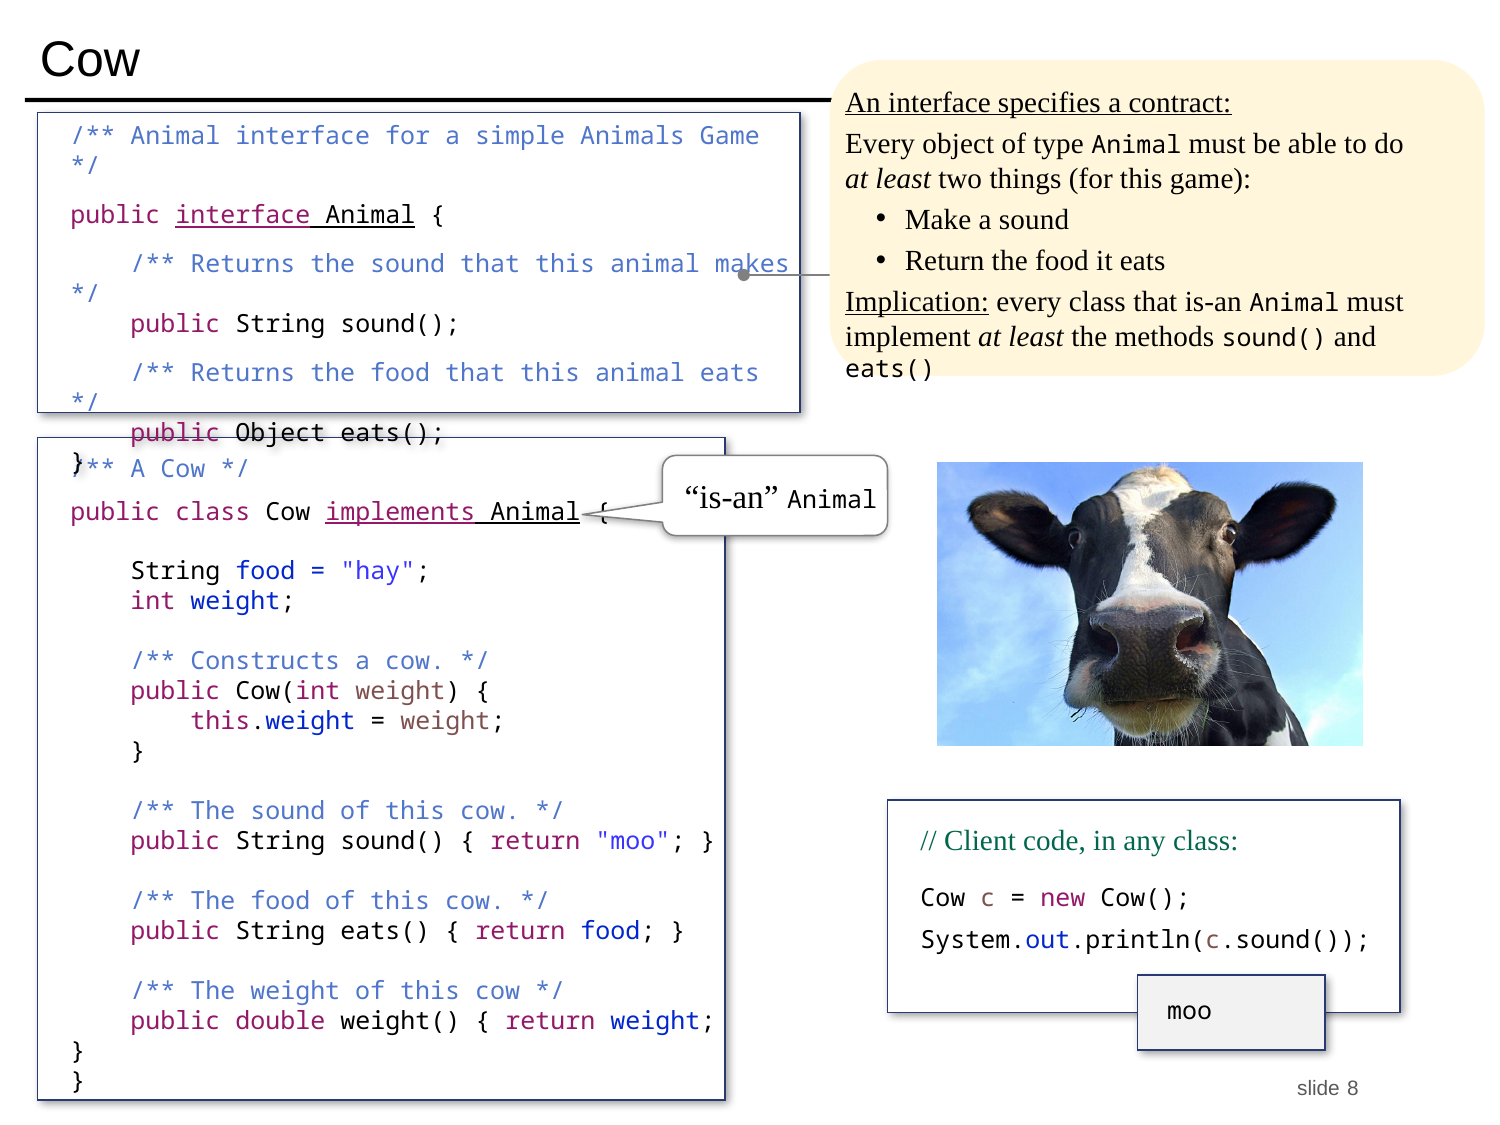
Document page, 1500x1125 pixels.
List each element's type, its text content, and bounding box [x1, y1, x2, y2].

text_box An interface specifies a contract: Every object of type Animal must be able to do at least two things (for this game): Make a sound Return the food it eats Implication: every class that is-an Animal must implement at least the methods sound() and eats() [829, 59, 1485, 376]
picture [937, 462, 1363, 747]
text_box moo [1137, 974, 1325, 1050]
text_box /** Animal interface for a simple Animals Game */ public interface Animal { /** Returns the sound that this animal makes */ public String sound(); /** Returns the food that this animal eats */ public Object eats(); } [37, 112, 800, 413]
text_box “is-an” Animal [581, 454, 889, 537]
text_box /** A Cow */ public class Cow implements Animal { String food = "hay"; int weight; /** Constructs a cow. */ public Cow(int weight) { this.weight = weight; } /** The sound of this cow. */ public String sound() { return "moo"; } /** The food of this cow. */ public String eats() { return food; } /** The weight of this cow */ public double weight() { return weight; } } [37, 437, 725, 1100]
text_box // Client code, in any class: Cow c = new Cow(); System.out.println(c.sound()); [887, 799, 1400, 1013]
title Cow [24, 12, 1463, 100]
